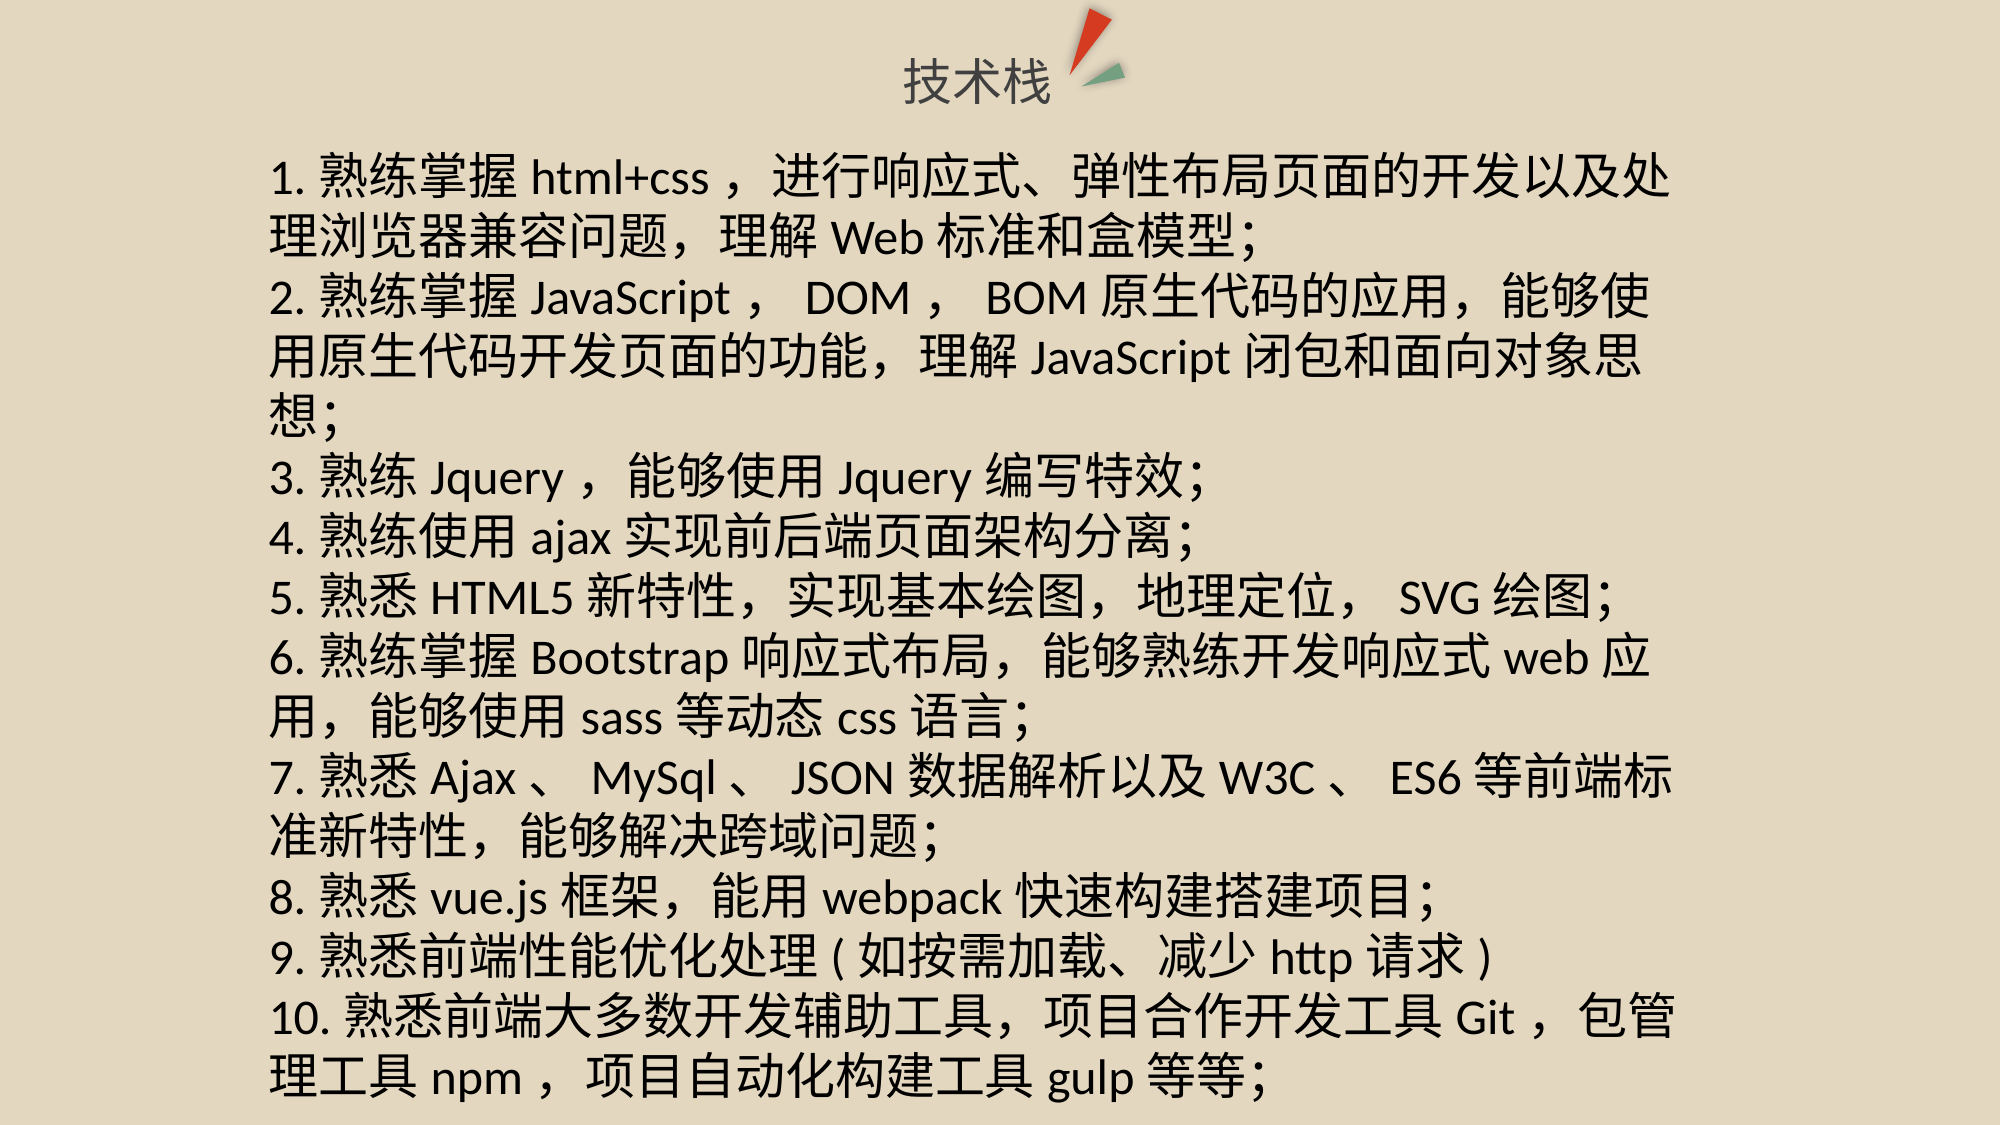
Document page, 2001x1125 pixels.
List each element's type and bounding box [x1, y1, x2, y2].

text_box [253, 10, 1702, 1062]
